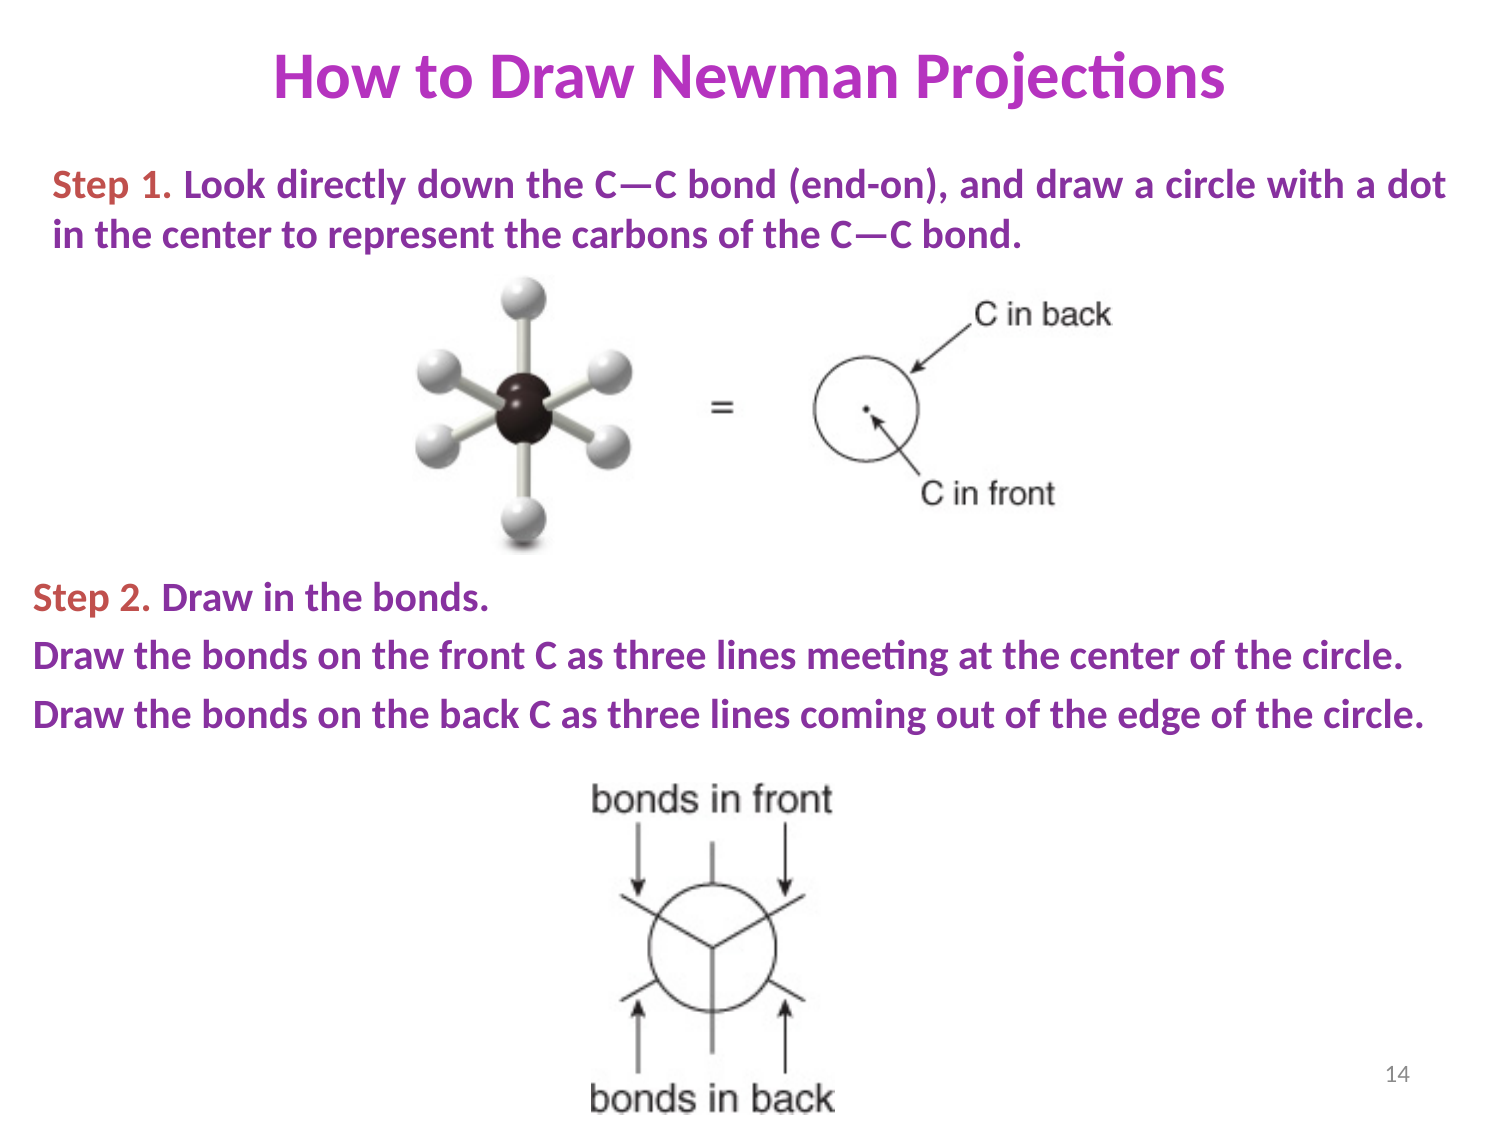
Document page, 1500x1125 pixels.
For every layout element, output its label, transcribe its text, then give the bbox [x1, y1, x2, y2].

text_box How to Draw Newman Projections [21, 24, 1479, 120]
picture [412, 274, 1113, 555]
text_box Step 2. Draw in the bonds. Draw the bonds on the front C as three lines meeting at the center of the circle. Draw the bonds on the back C as three lines coming out of the edge of the circle. [18, 562, 1444, 744]
picture [590, 782, 836, 1116]
text_box Step 1. Look directly down the C—C bond (end-on), and draw a circle with a dot in the center to represent the carbons of the C—C bond. [37, 149, 1463, 265]
slide_number 14 [1074, 1042, 1425, 1103]
